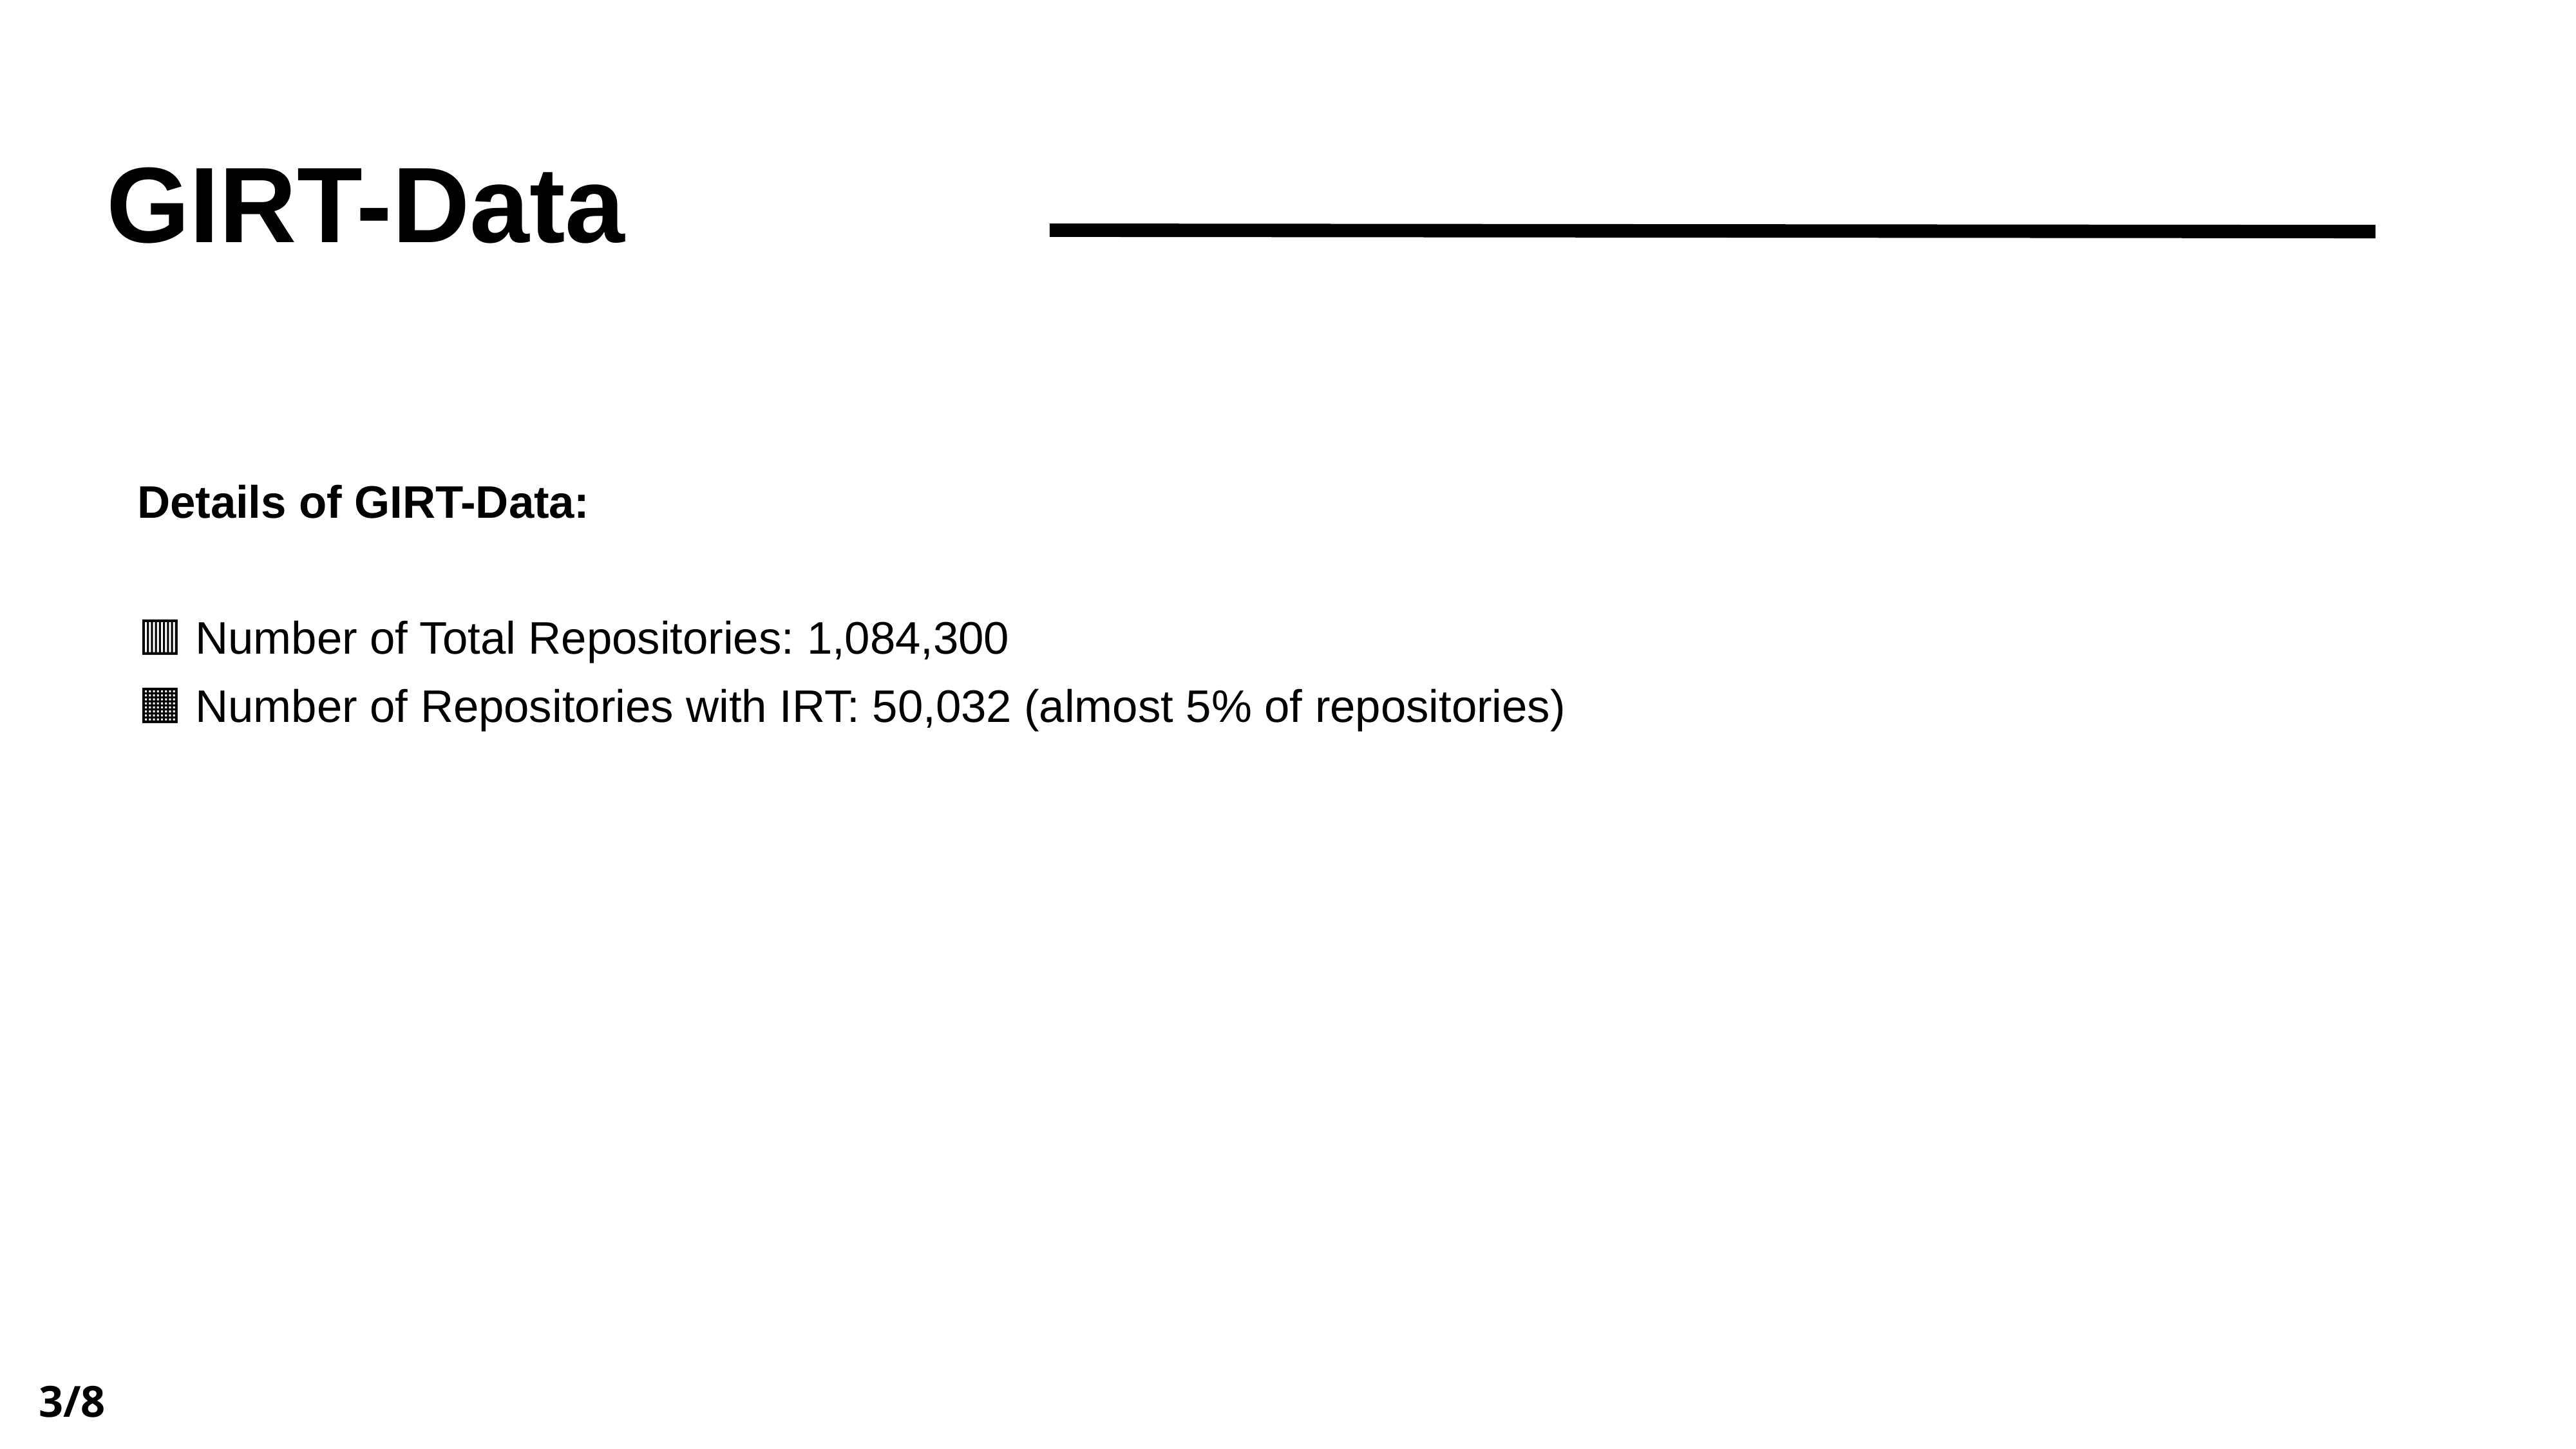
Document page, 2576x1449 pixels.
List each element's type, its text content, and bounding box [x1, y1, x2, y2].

text_box Details of GIRT-Data: 🟥 Number of Total Repositories: 1,084,300 🟧 Number of Repositories with IRT: 50,032 (almost 5% of repositories) [128, 462, 1919, 741]
text_box 3/8 [29, 1369, 129, 1431]
text_box GIRT-Data [99, 196, 1014, 335]
